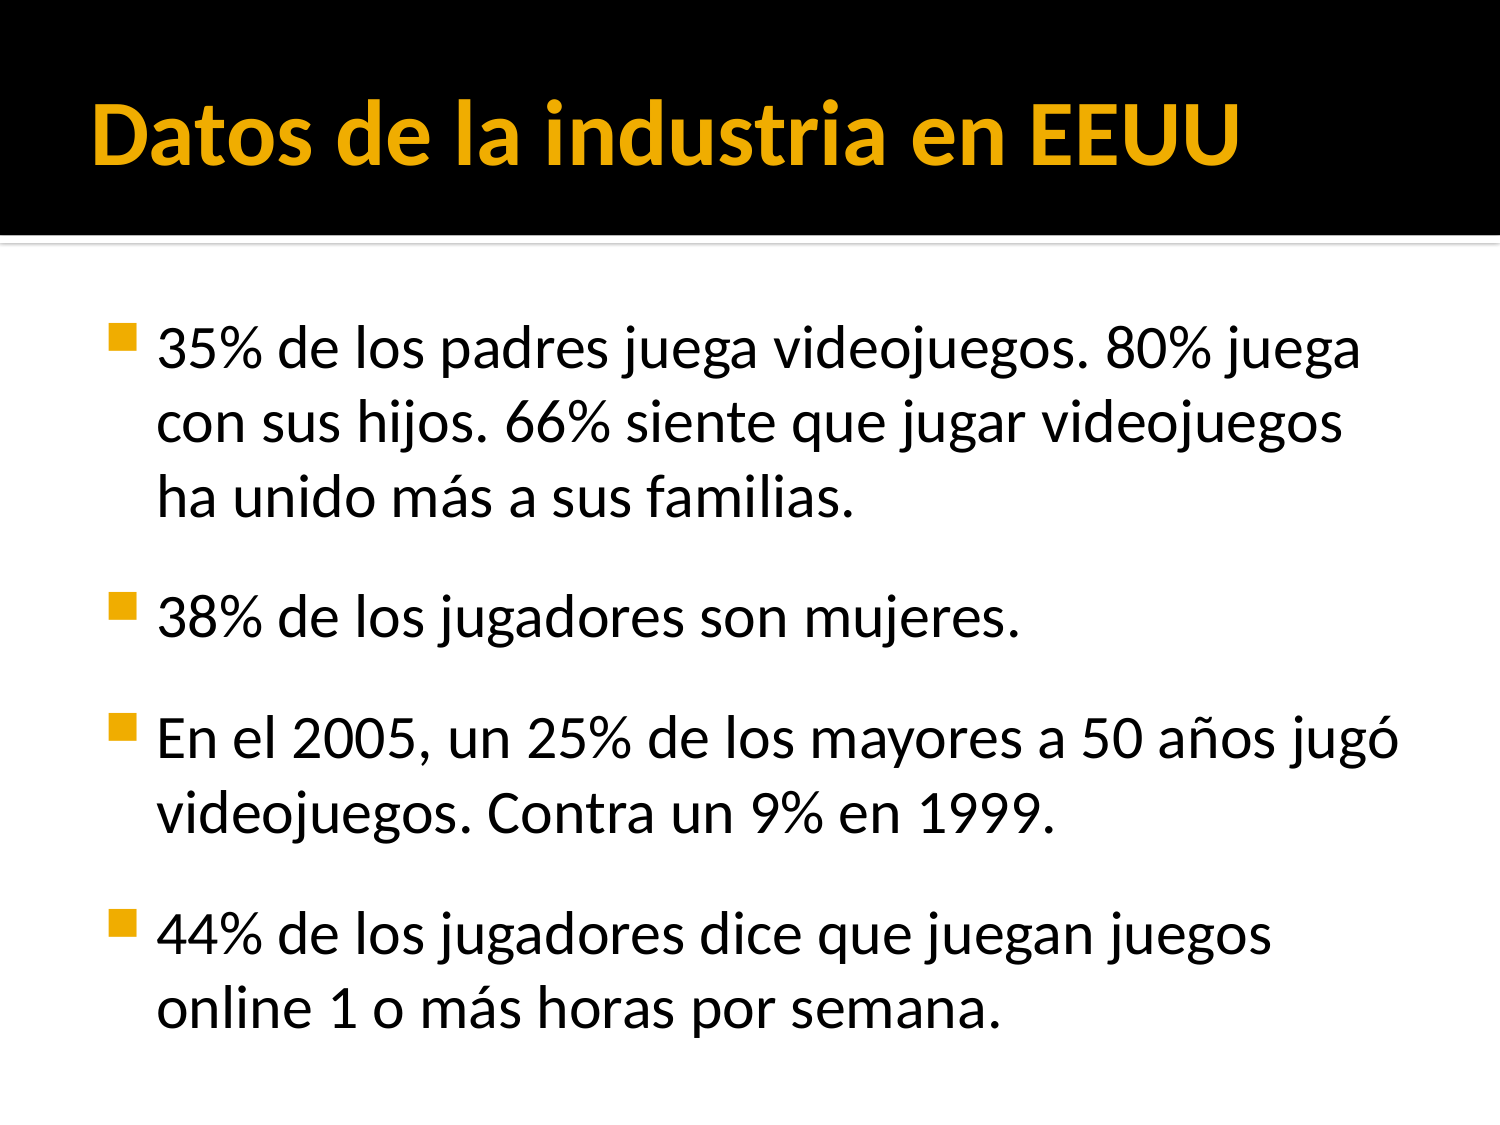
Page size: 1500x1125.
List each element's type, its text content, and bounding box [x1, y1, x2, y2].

title Datos de la industria en EEUU [75, 25, 1425, 231]
list 35% de los padres juega videojuegos. 80% juega con sus hijos. 66% siente que jugar videojuegos ha unido más a sus familias. 38% de los jugadores son mujeres. En el 2005, un 25% de los mayores a 50 años jugó videojuegos. Contra un 9% en 1999. 44% de los jugadores dice que juegan juegos online 1 o más horas por semana. [75, 291, 1425, 1050]
